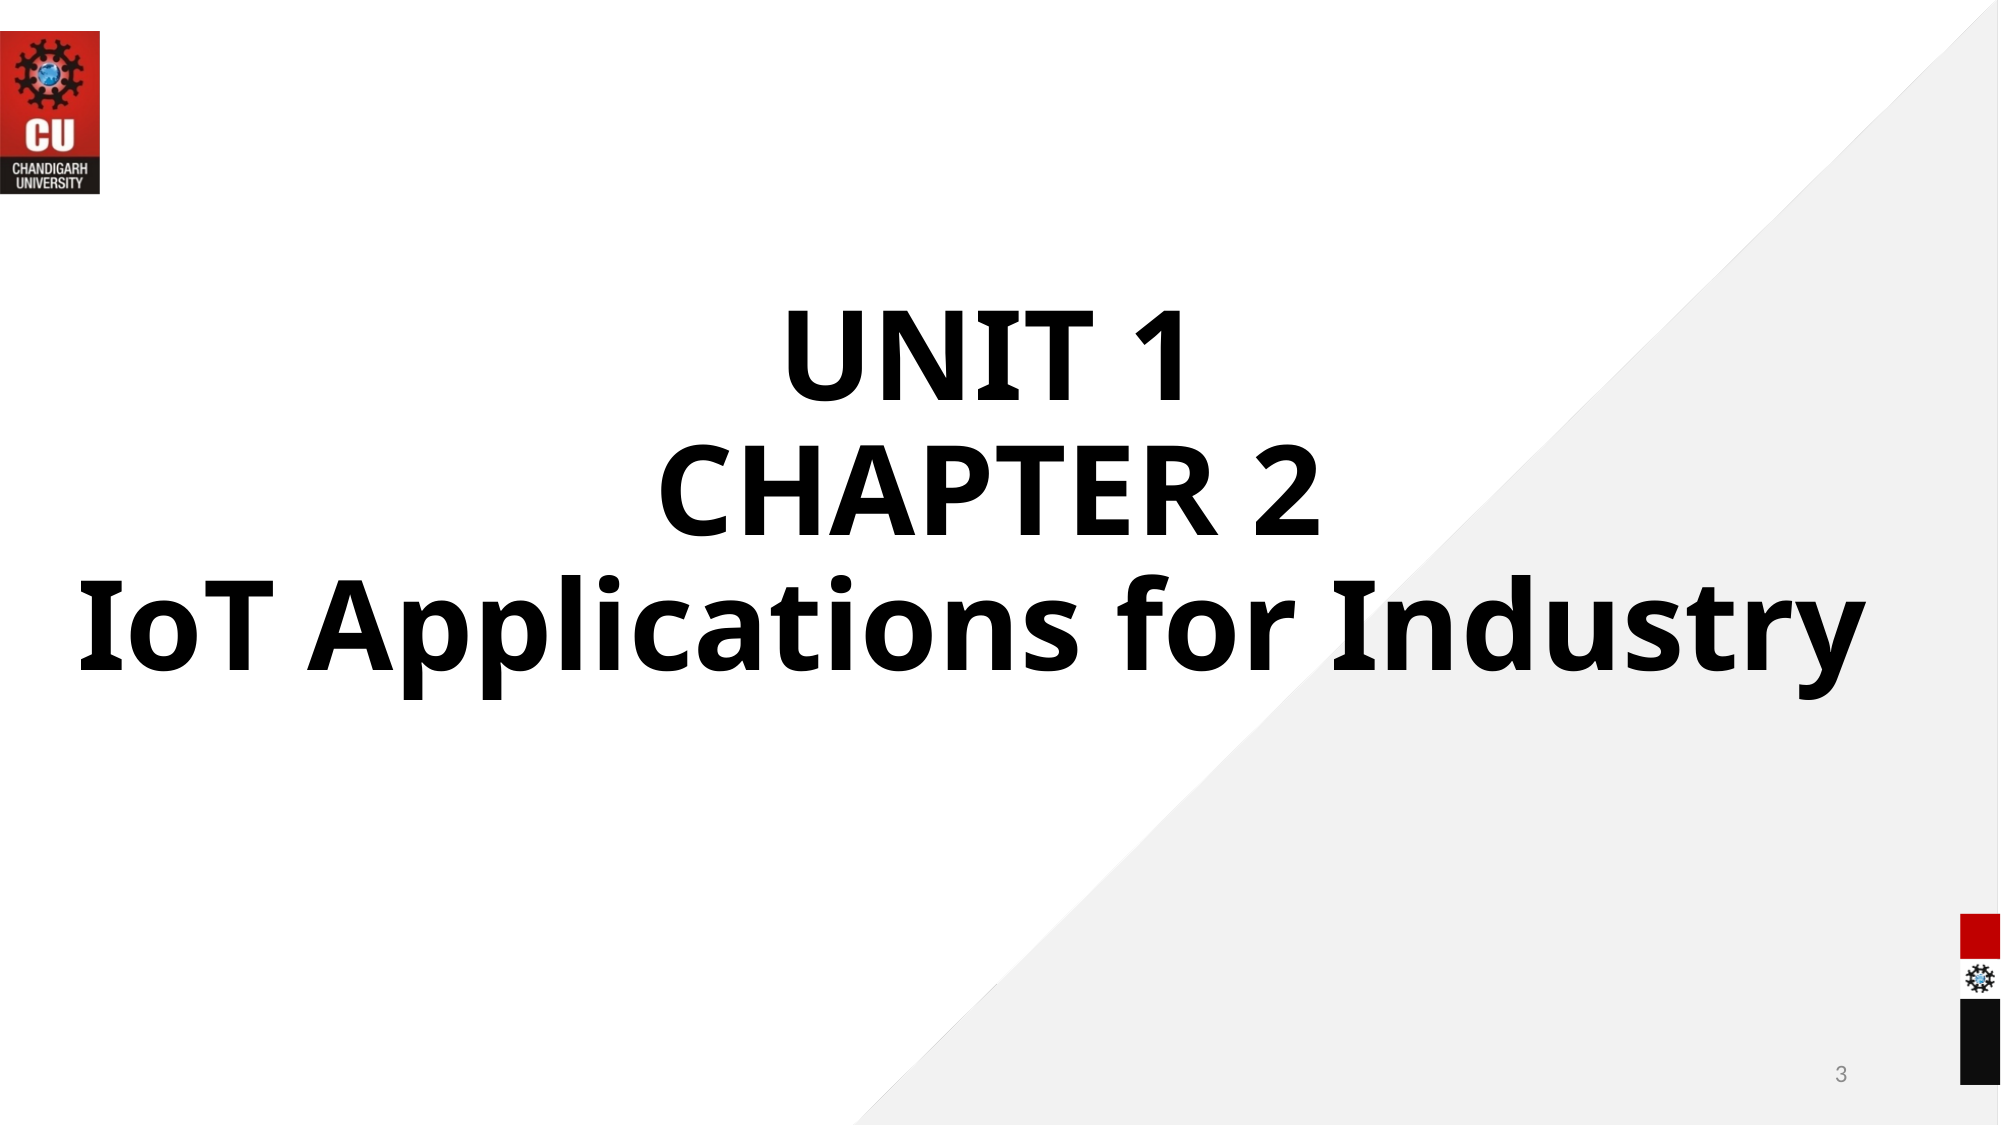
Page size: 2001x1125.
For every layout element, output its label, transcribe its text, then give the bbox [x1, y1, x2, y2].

slide_number 3 [1412, 1042, 1863, 1103]
title UNIT 1 CHAPTER 2 IoT Applications for Industry [0, 432, 1979, 558]
picture [0, 0, 2001, 1125]
